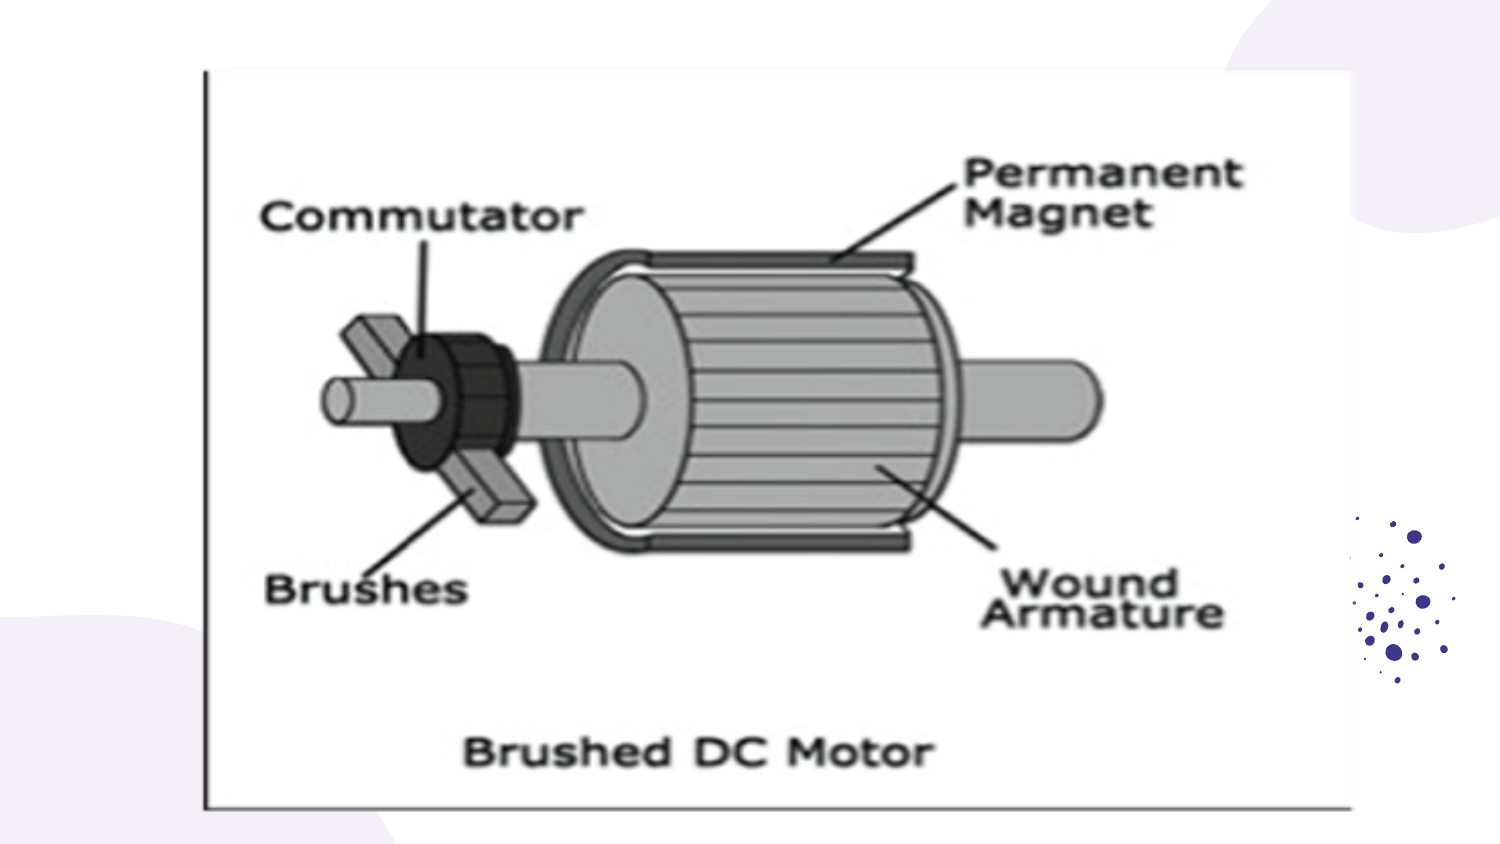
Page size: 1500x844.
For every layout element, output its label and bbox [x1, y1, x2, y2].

picture [194, 25, 1355, 844]
